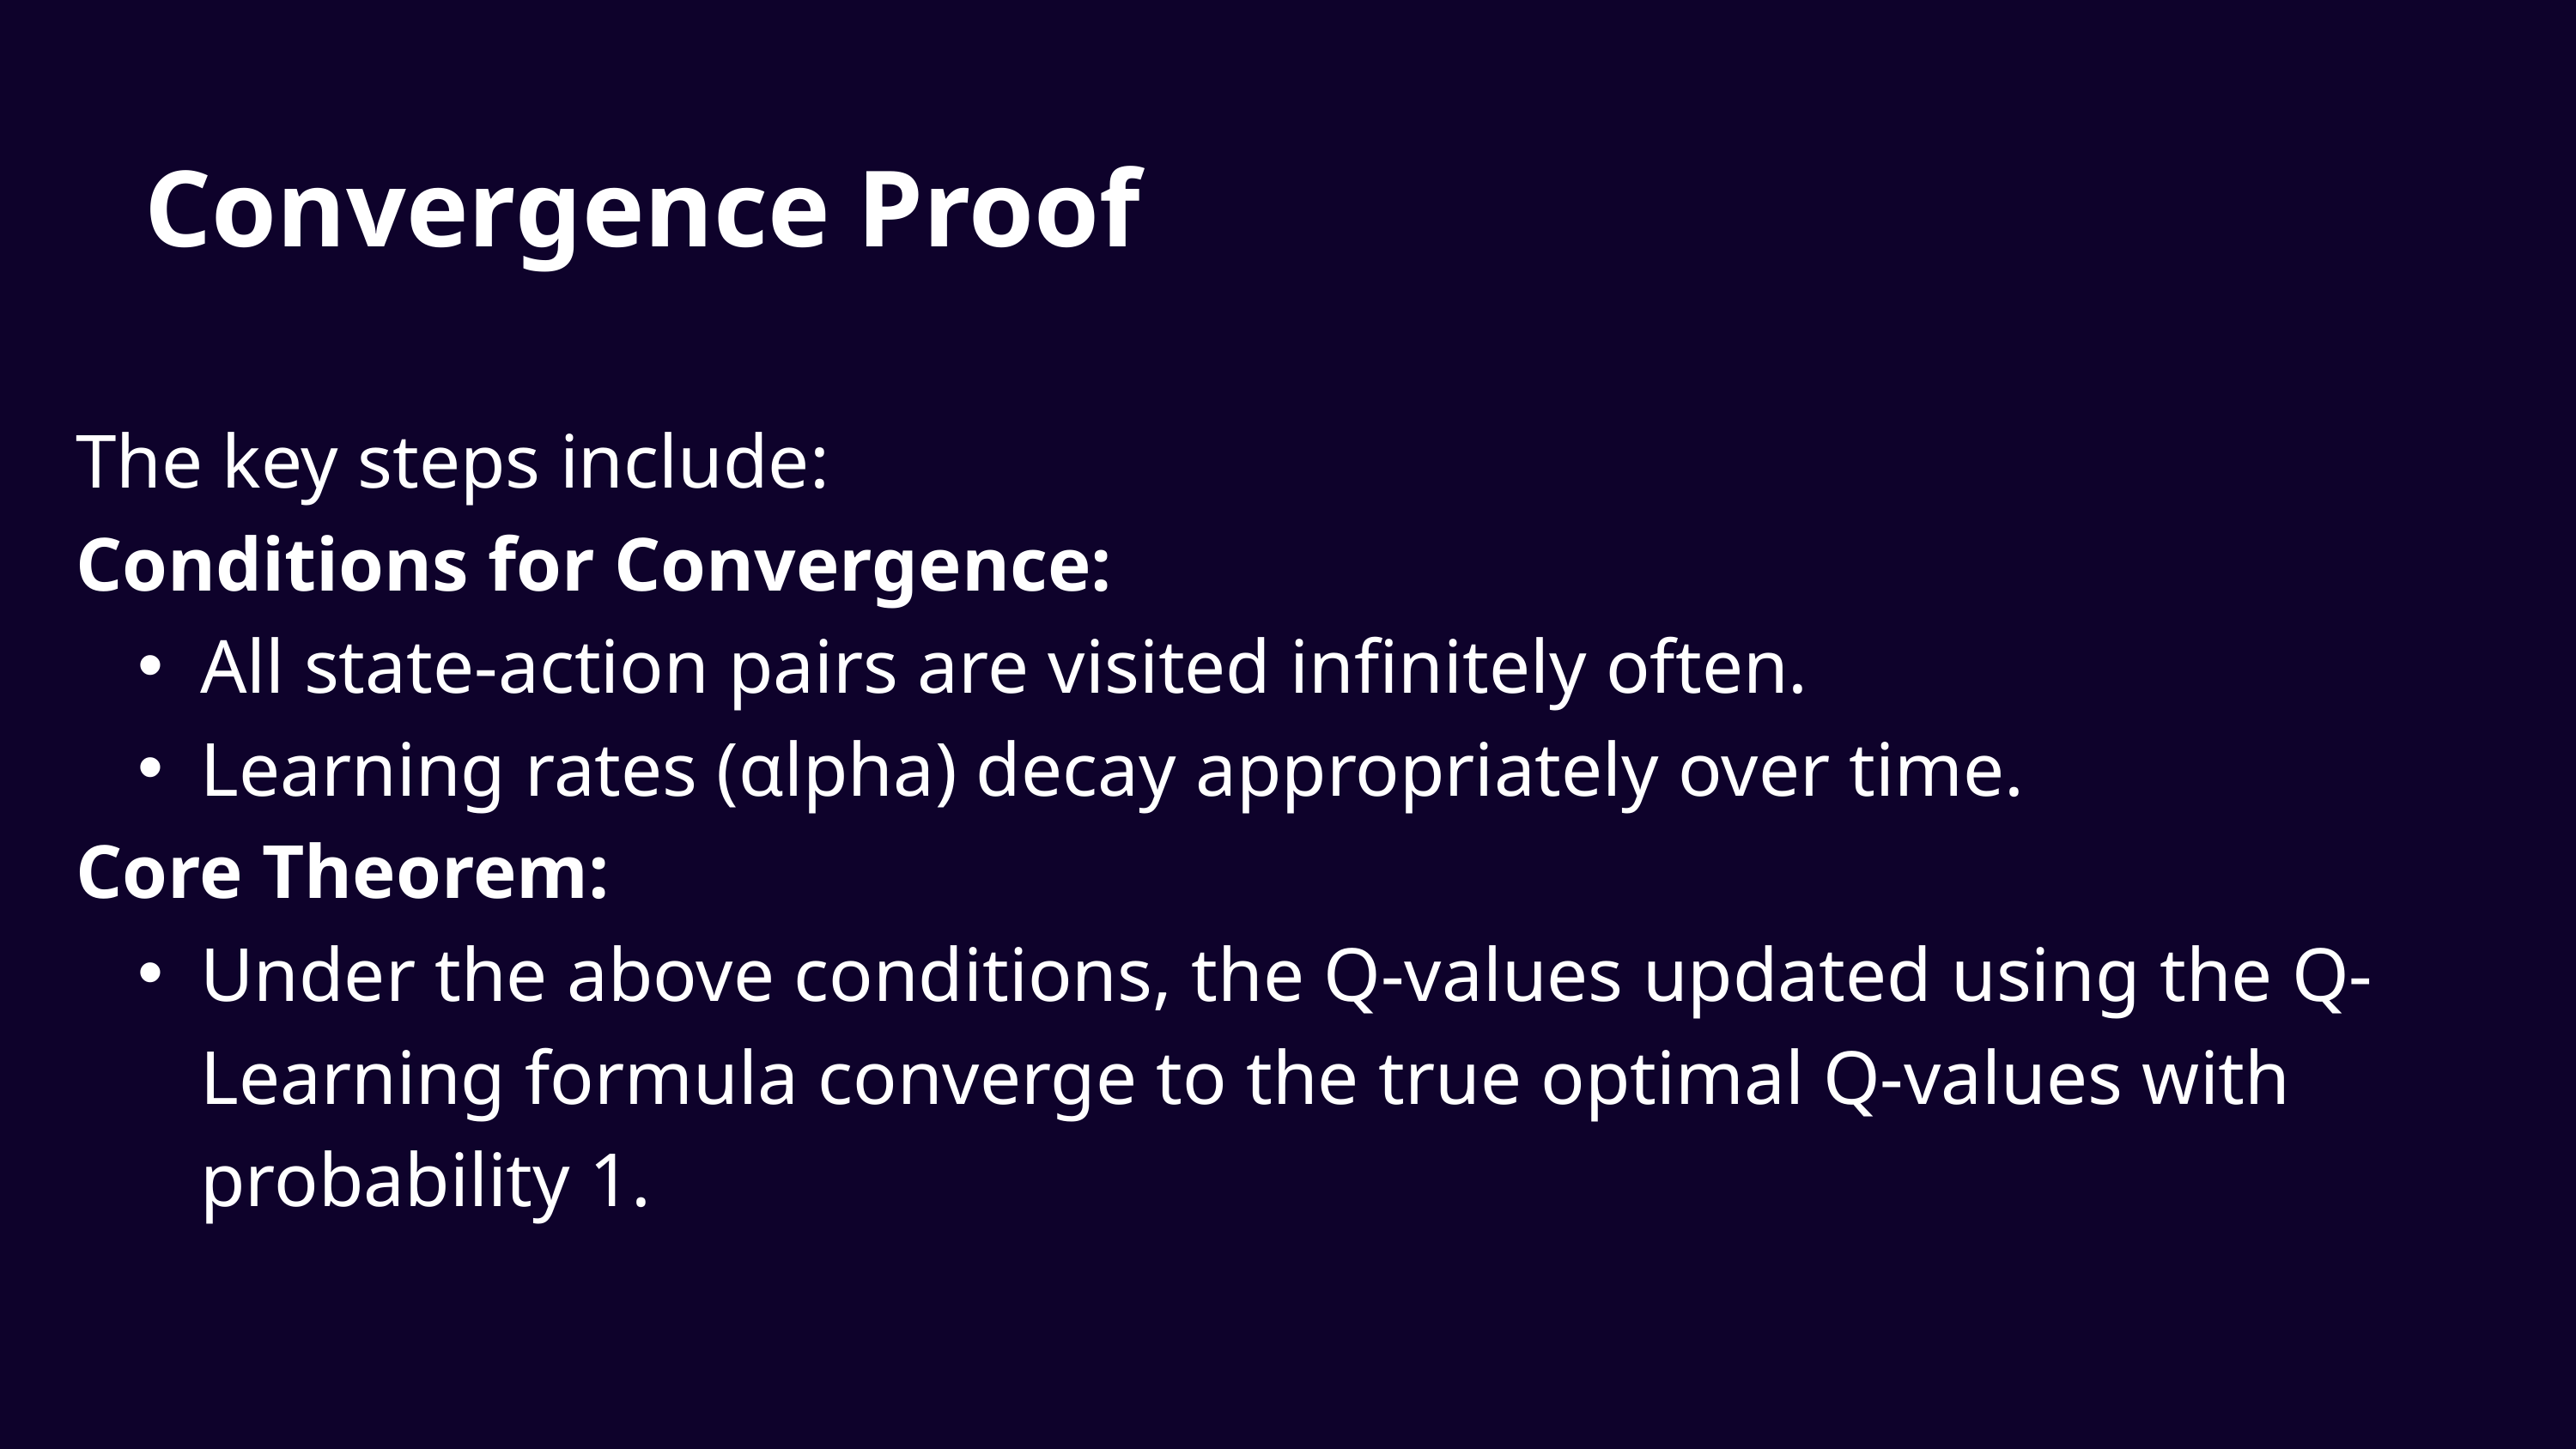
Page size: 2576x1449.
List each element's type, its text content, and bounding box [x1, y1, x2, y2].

text_box The key steps include: Conditions for Convergence: All state-action pairs are visited infinitely often. Learning rates (αlpha​) decay appropriately over time. Core Theorem: Under the above conditions, the Q-values updated using the Q-Learning formula converge to the true optimal Q-values with probability 1. [76, 400, 2576, 1222]
text_box Convergence Proof [144, 120, 1182, 269]
